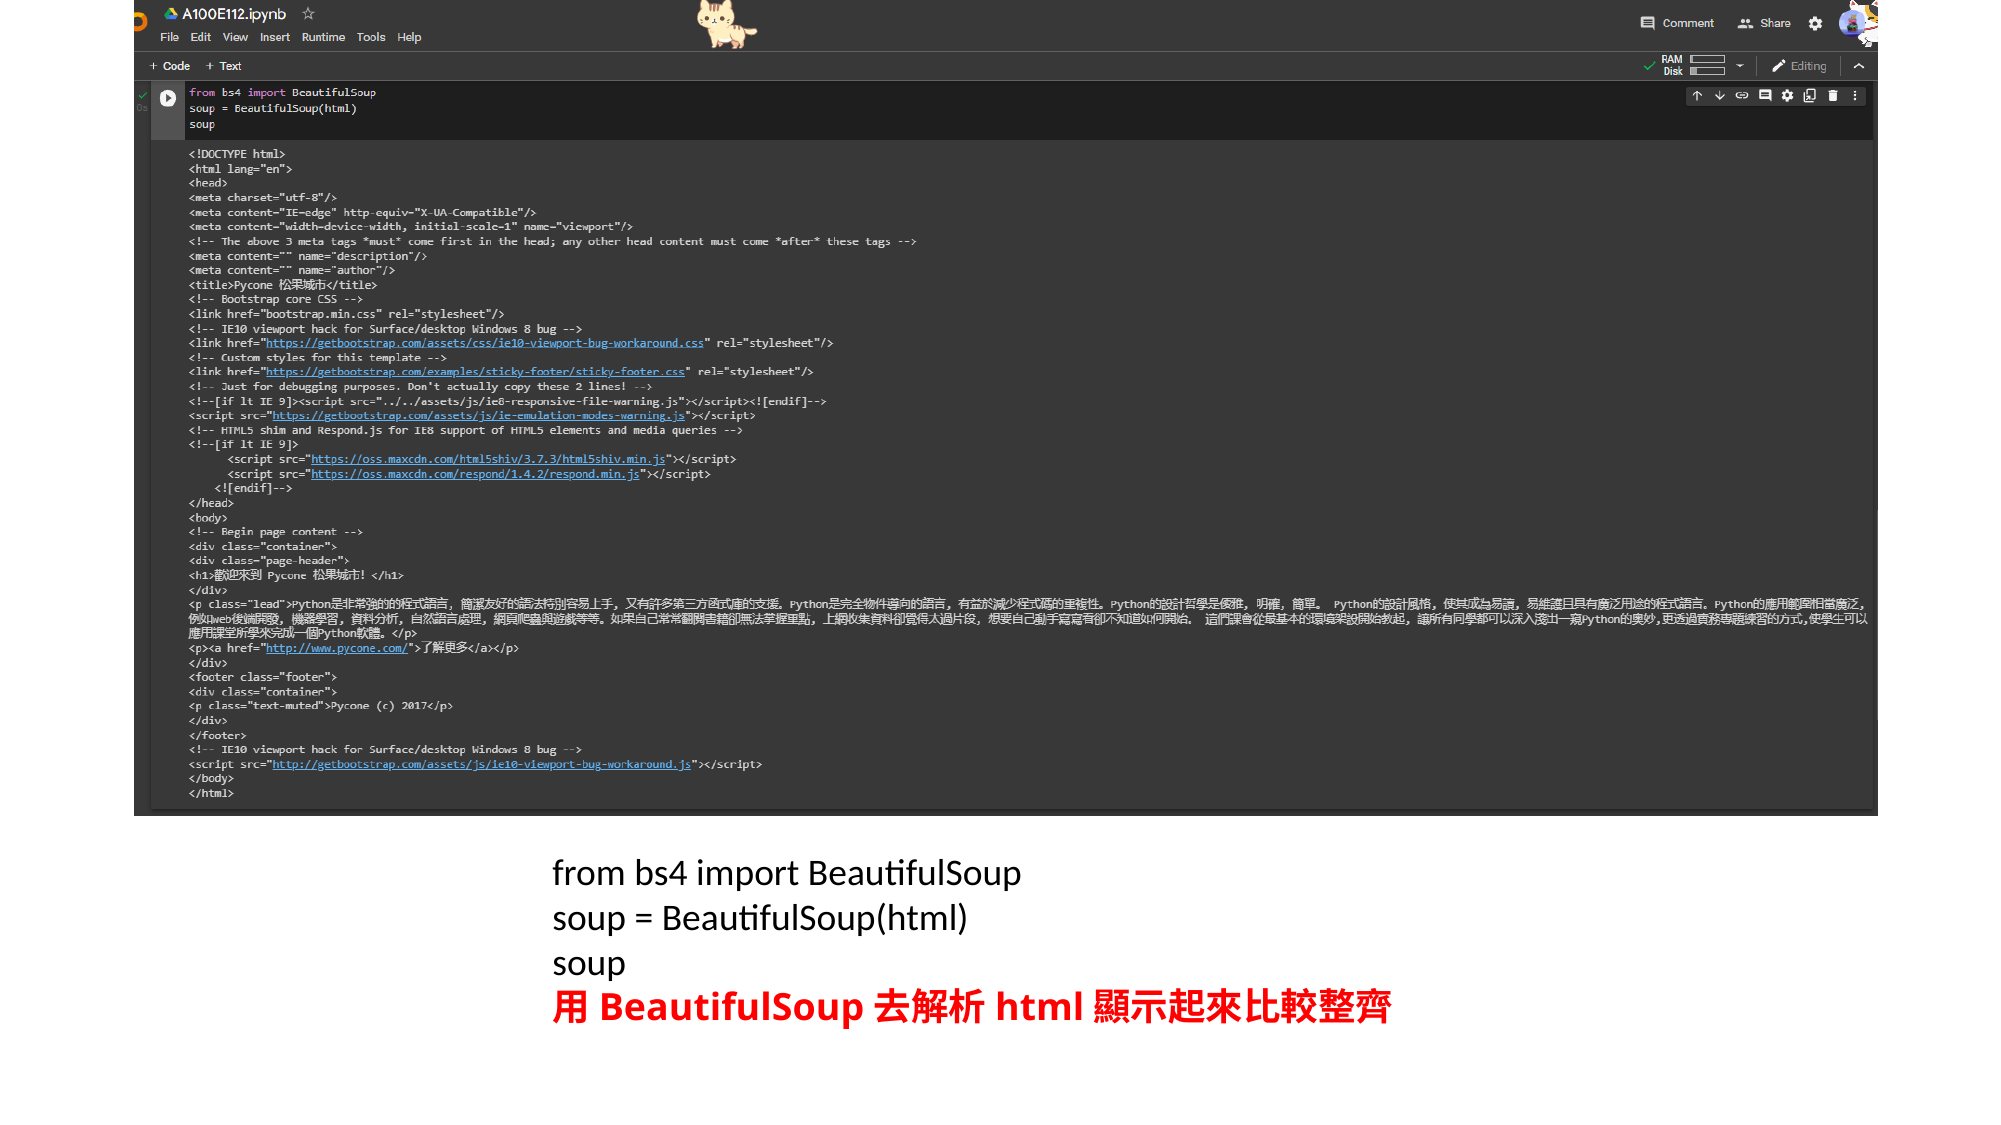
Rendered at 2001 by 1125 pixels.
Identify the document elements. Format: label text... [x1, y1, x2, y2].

text_box from bs4 import BeautifulSoup soup = BeautifulSoup(html) soup 用BeautifulSoup去解析html顯示起來比較整齊 [537, 840, 1561, 1036]
picture [134, 0, 1878, 816]
